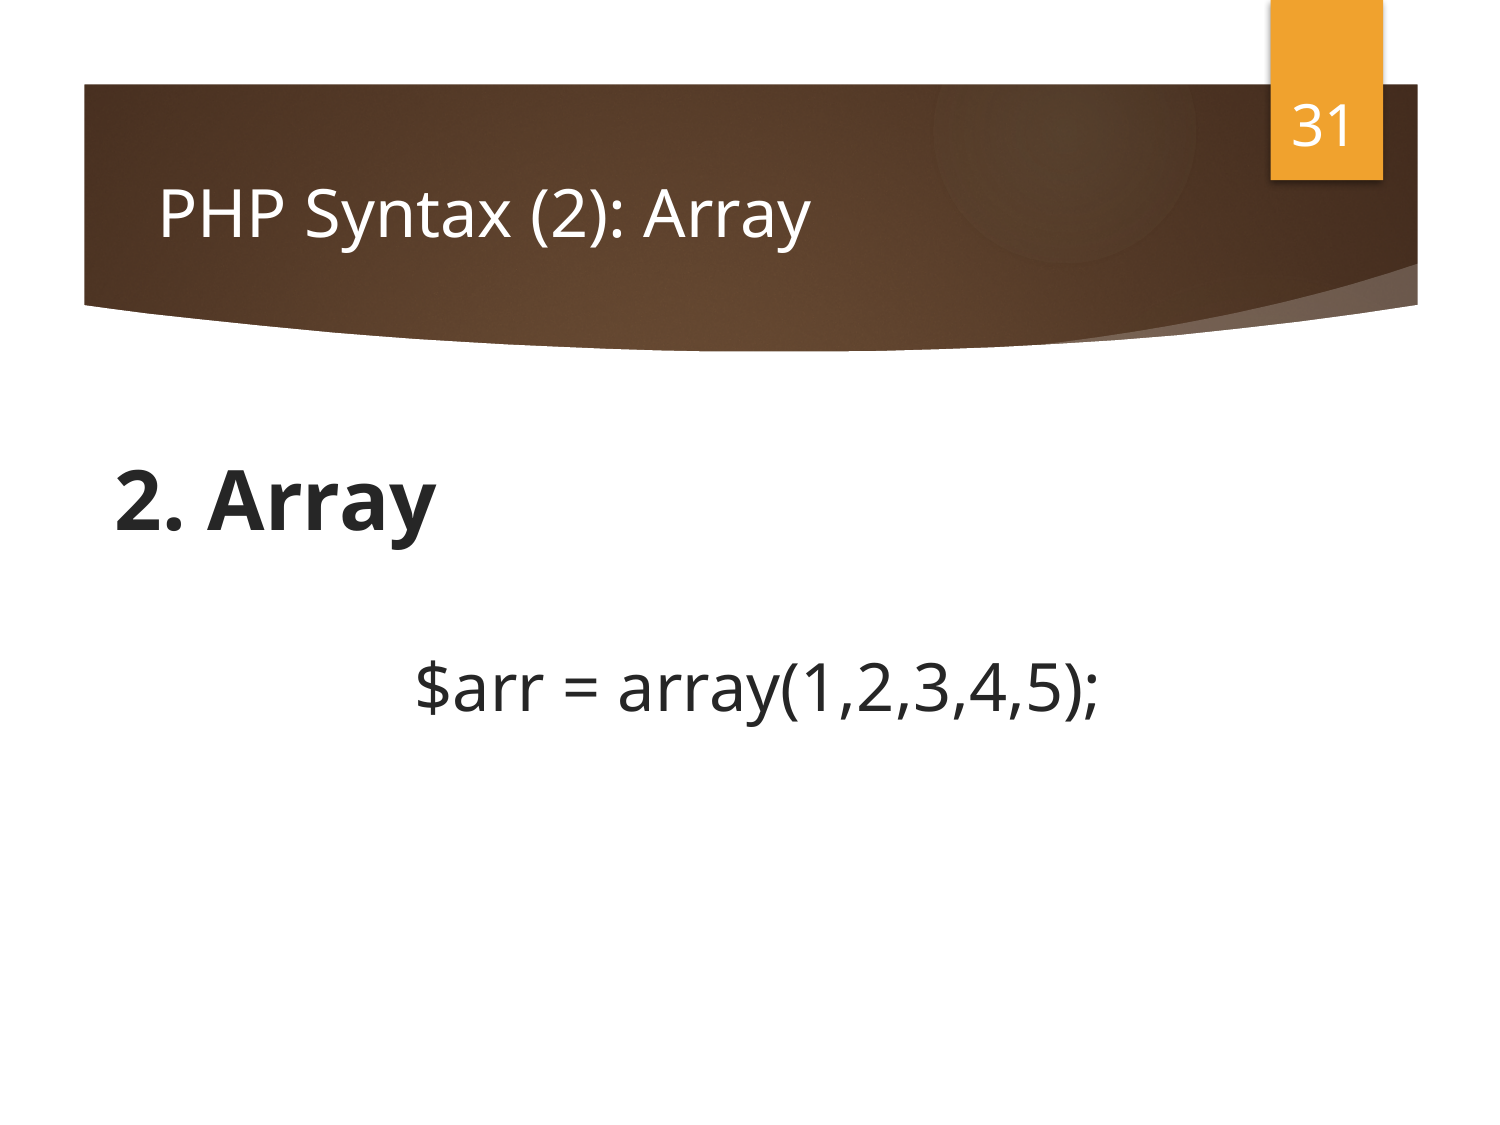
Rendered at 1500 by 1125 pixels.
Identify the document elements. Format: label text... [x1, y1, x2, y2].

title PHP Syntax (2): Array [142, 152, 1183, 269]
text_box 2. Array $arr = array(1,2,3,4,5); [99, 414, 1443, 915]
slide_number 31 [1259, 48, 1390, 175]
